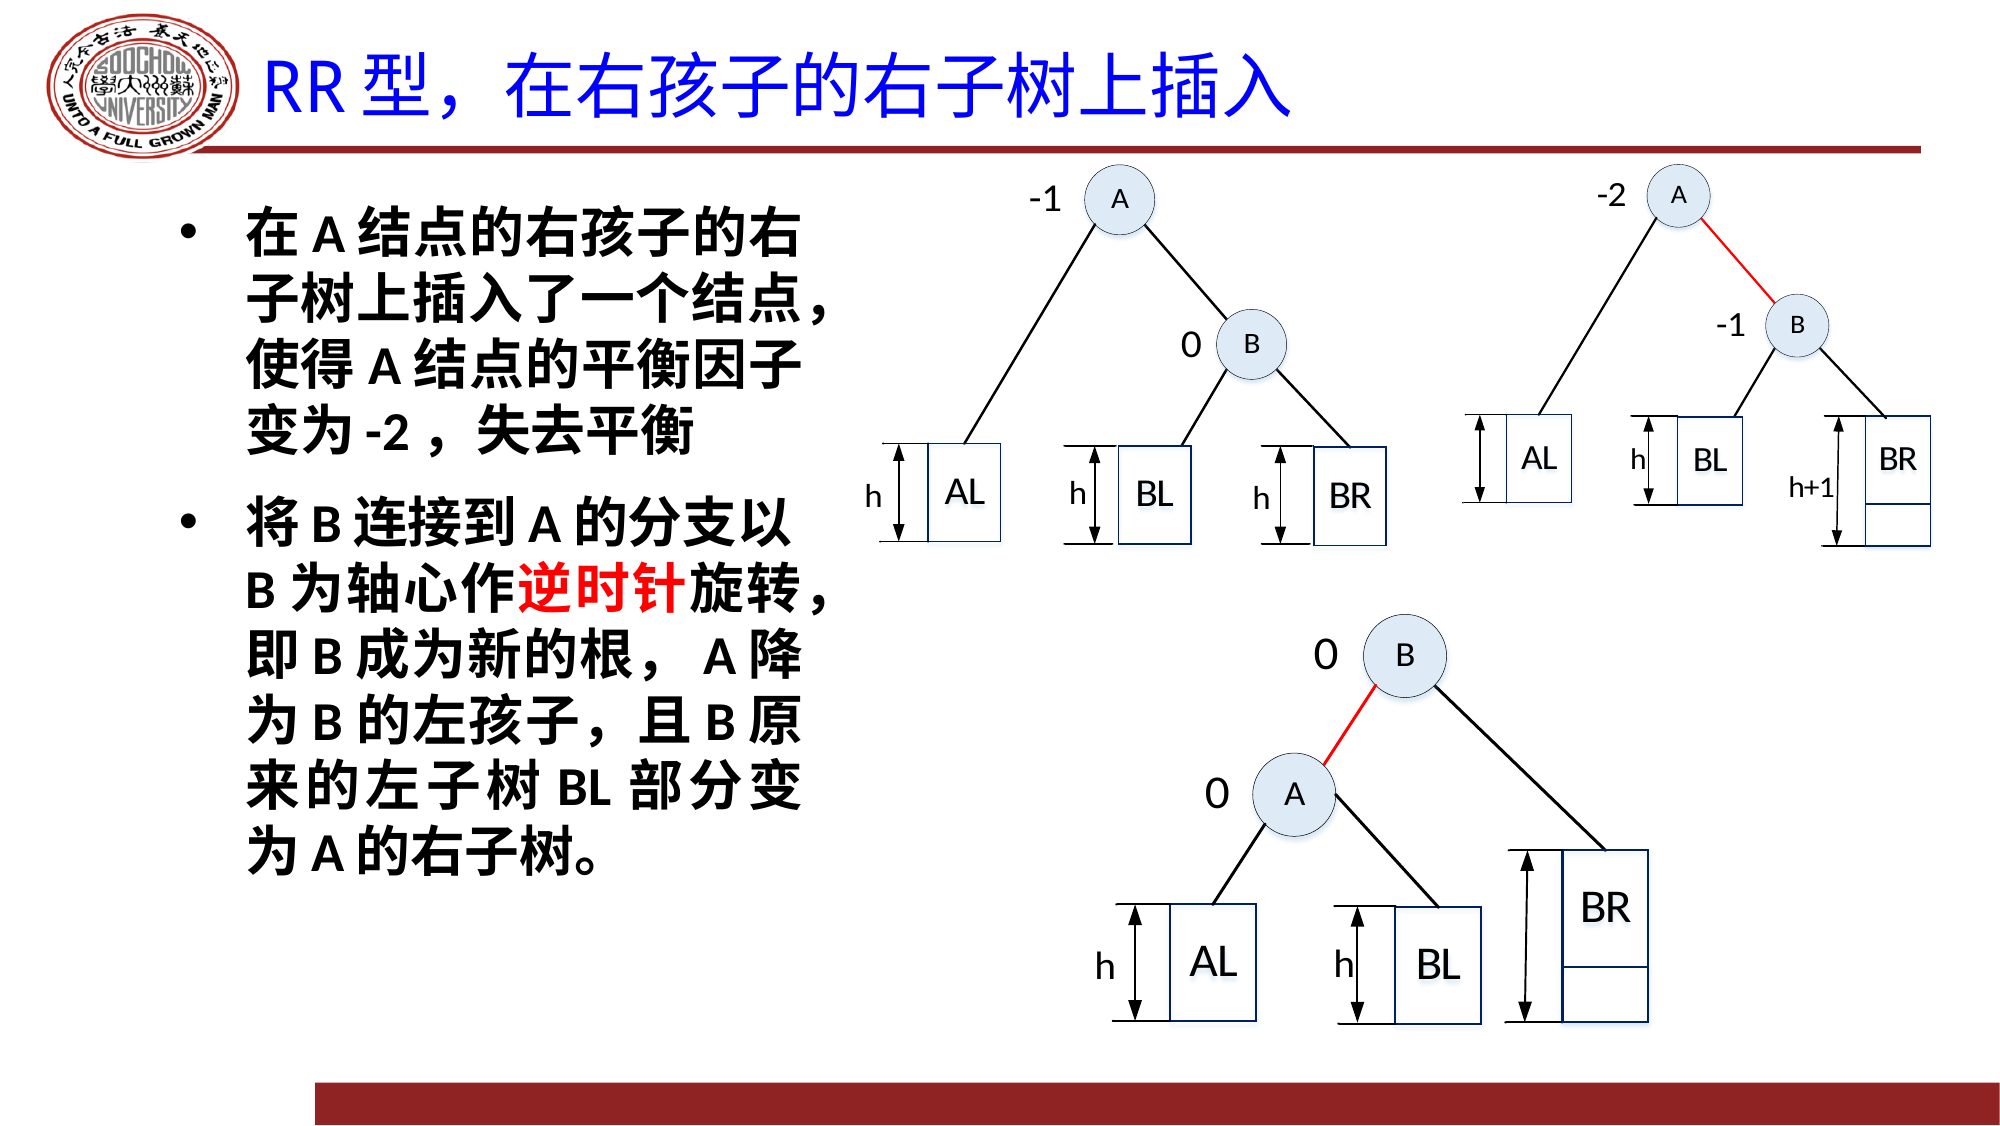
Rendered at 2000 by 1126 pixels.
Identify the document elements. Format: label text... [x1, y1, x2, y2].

picture [40, 9, 246, 163]
list 在A结点的右孩子的右子树上插入了一个结点，使得A结点的平衡因子变为-2，失去平衡 将B连接到A的分支以B为轴心作逆时针旋转，即B成为新的根，A降为B的左孩子，且B原来的左子树BL部分变为A的右子树。 [159, 188, 823, 987]
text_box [1460, 160, 1941, 563]
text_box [1058, 609, 1662, 1045]
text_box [834, 160, 1398, 563]
title RR型，在右孩子的右子树上插入 [242, 30, 1921, 138]
